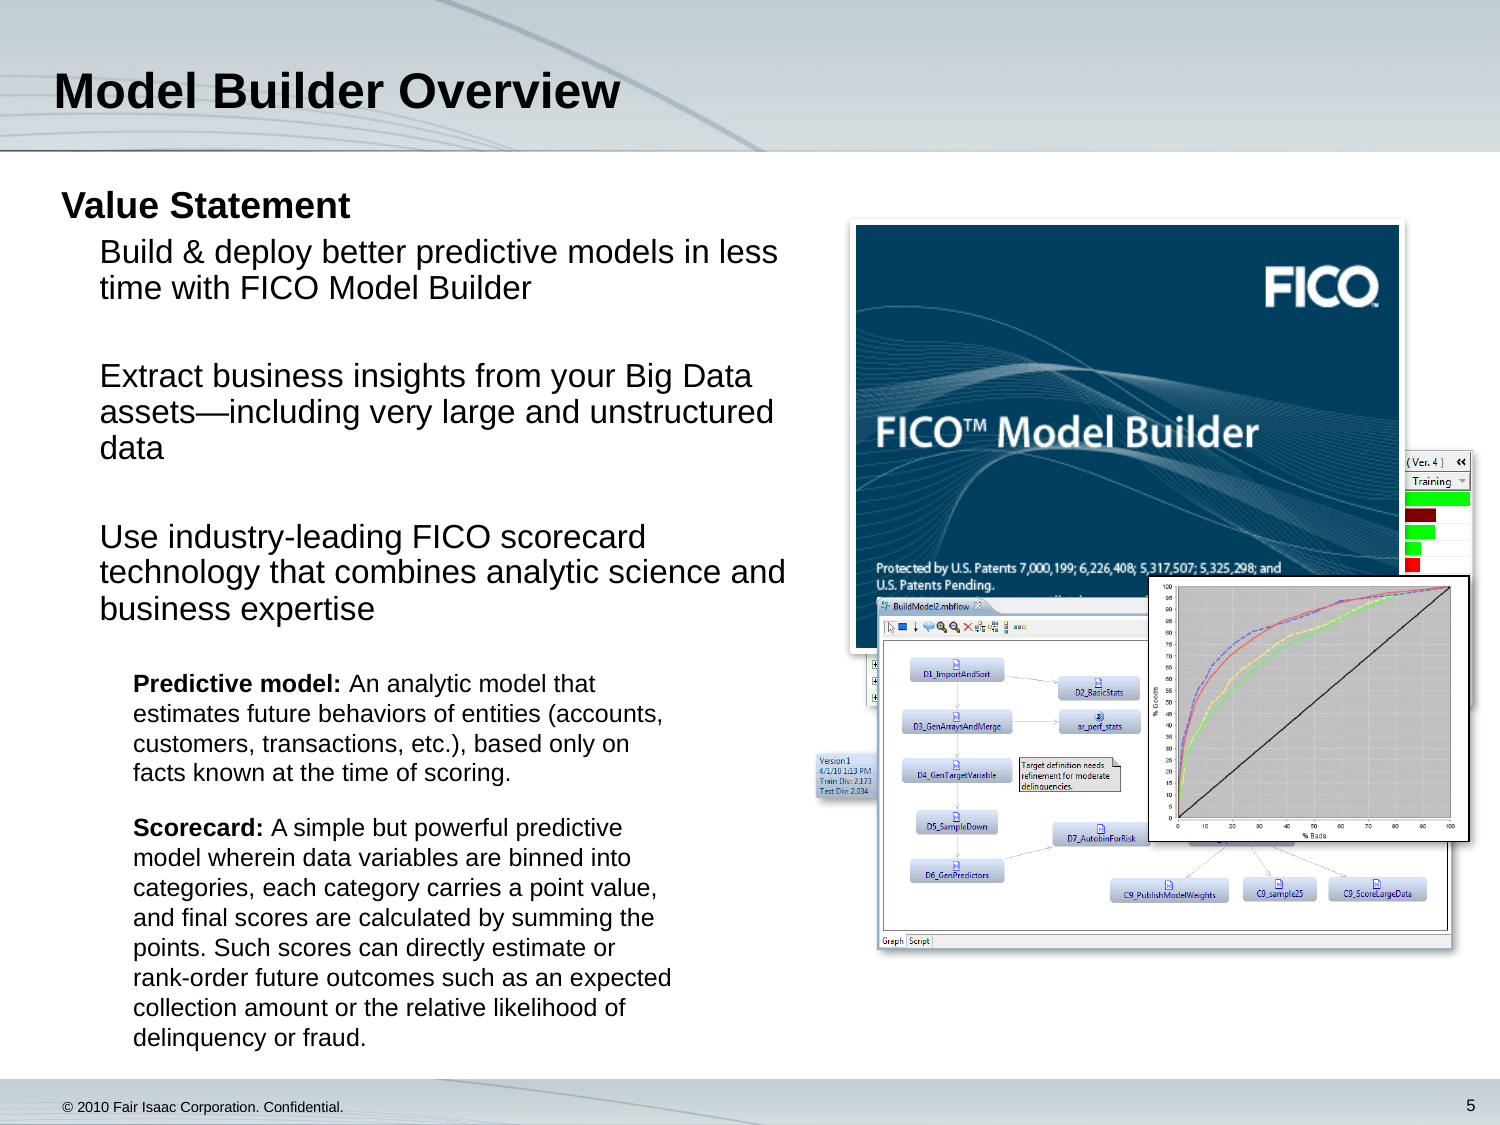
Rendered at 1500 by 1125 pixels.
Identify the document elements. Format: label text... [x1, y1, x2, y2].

text_box Predictive model: An analytic model that estimates future behaviors of entities (accounts, customers, transactions, etc.), based only on facts known at the time of scoring. Scorecard: A simple but powerful predictive model wherein data variables are binned into categories, each category carries a point value, and final scores are calculated by summing the points. Such scores can directly estimate or rank-order future outcomes such as an expected collection amount or the relative likelihood of delinquency or fraud. [118, 659, 694, 1059]
picture [0, 1079, 1500, 1125]
picture [0, 0, 1500, 152]
title Model Builder Overview [39, 46, 1439, 140]
list Value Statement Build & deploy better predictive models in less time with FICO Model Builder Extract business insights from your Big Data assets—including very large and unstructured data Use industry-leading FICO scorecard technology that combines analytic science and business expertise [46, 178, 807, 1032]
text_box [812, 224, 1473, 950]
